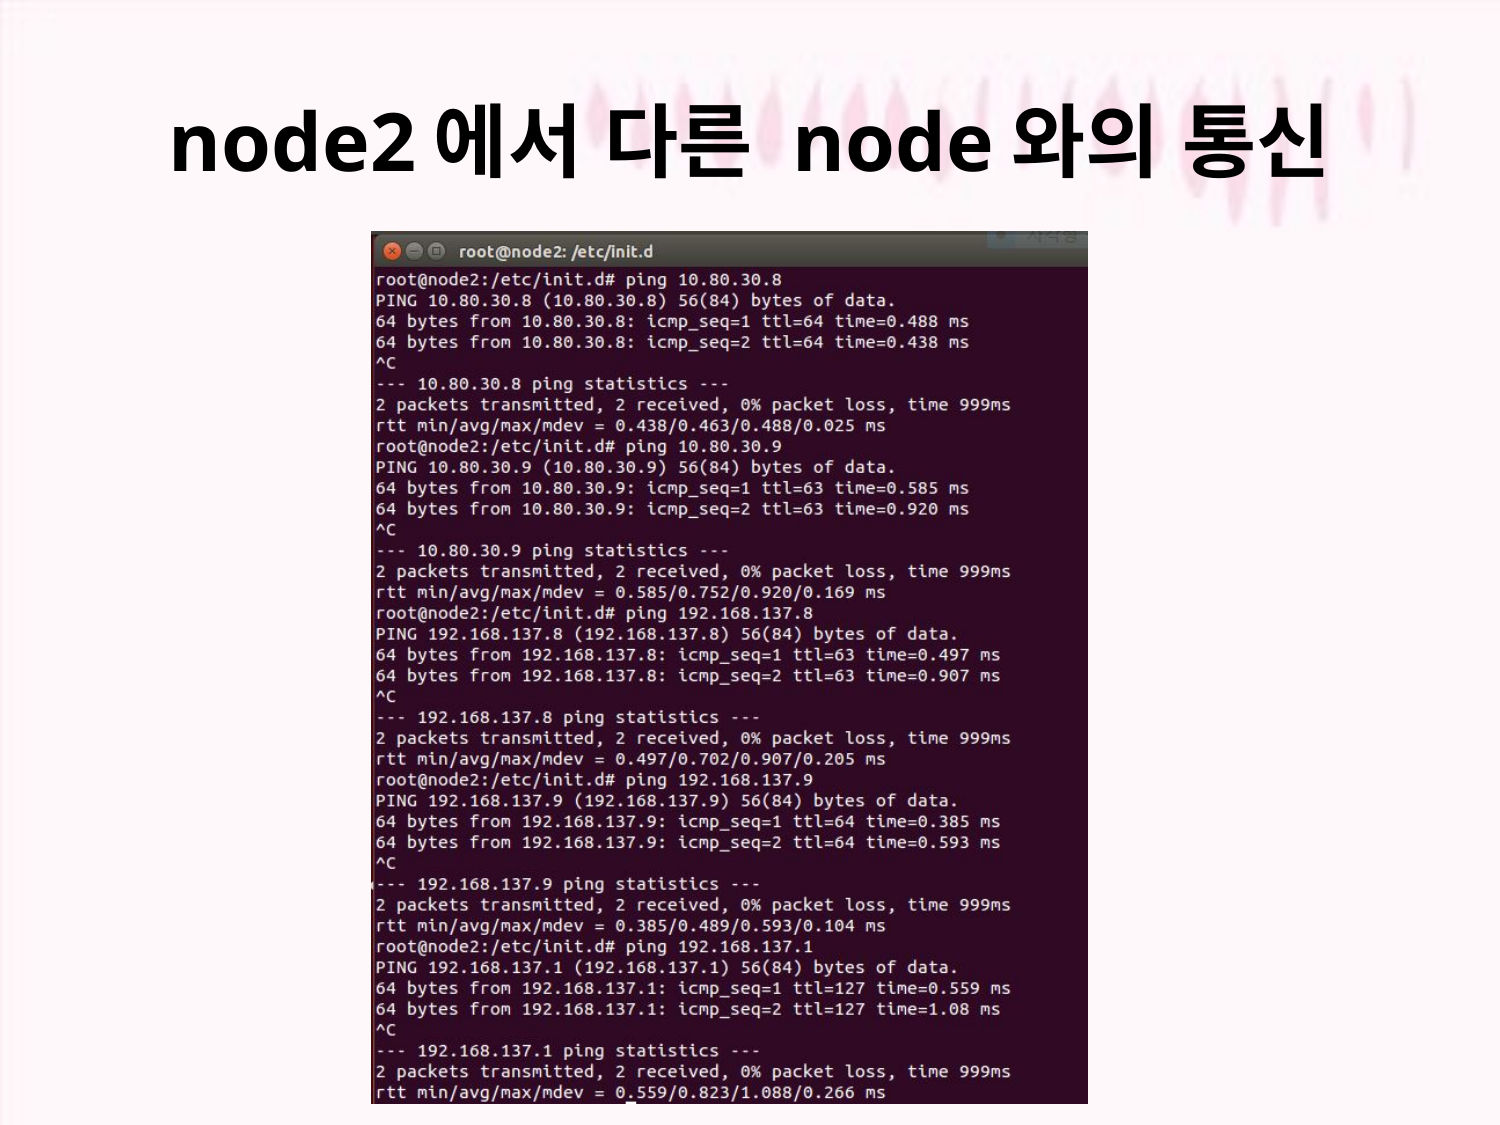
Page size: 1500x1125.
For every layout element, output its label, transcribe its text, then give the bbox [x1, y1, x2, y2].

title node2에서 다른 node와의 통신 [75, 45, 1425, 233]
picture [0, 0, 1500, 1125]
